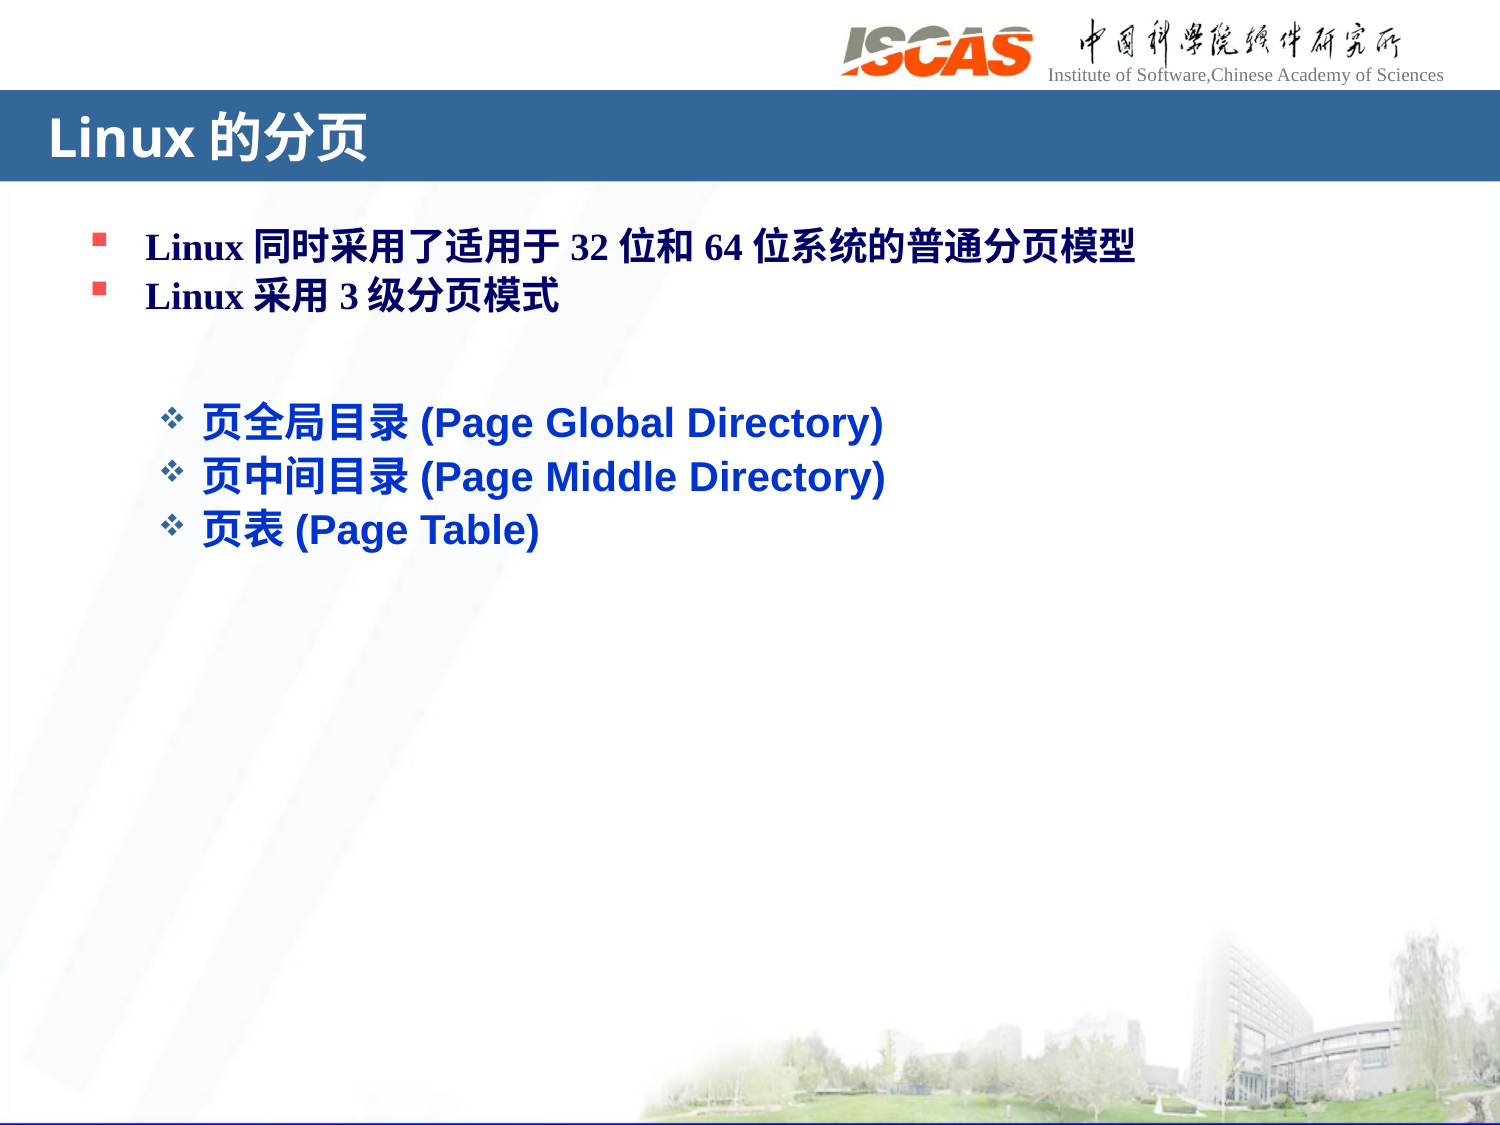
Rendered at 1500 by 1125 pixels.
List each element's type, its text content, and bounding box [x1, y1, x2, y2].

title Linux的分页 [0, 89, 1500, 182]
picture [1077, 15, 1402, 71]
picture [837, 18, 1045, 87]
list Linux同时采用了适用于32位和64位系统的普通分页模型 Linux采用3级分页模式 页全局目录(Page Global Directory) 页中间目录(Page Middle Directory) 页表(Page Table) [73, 219, 1427, 1024]
picture [0, 182, 1500, 1125]
